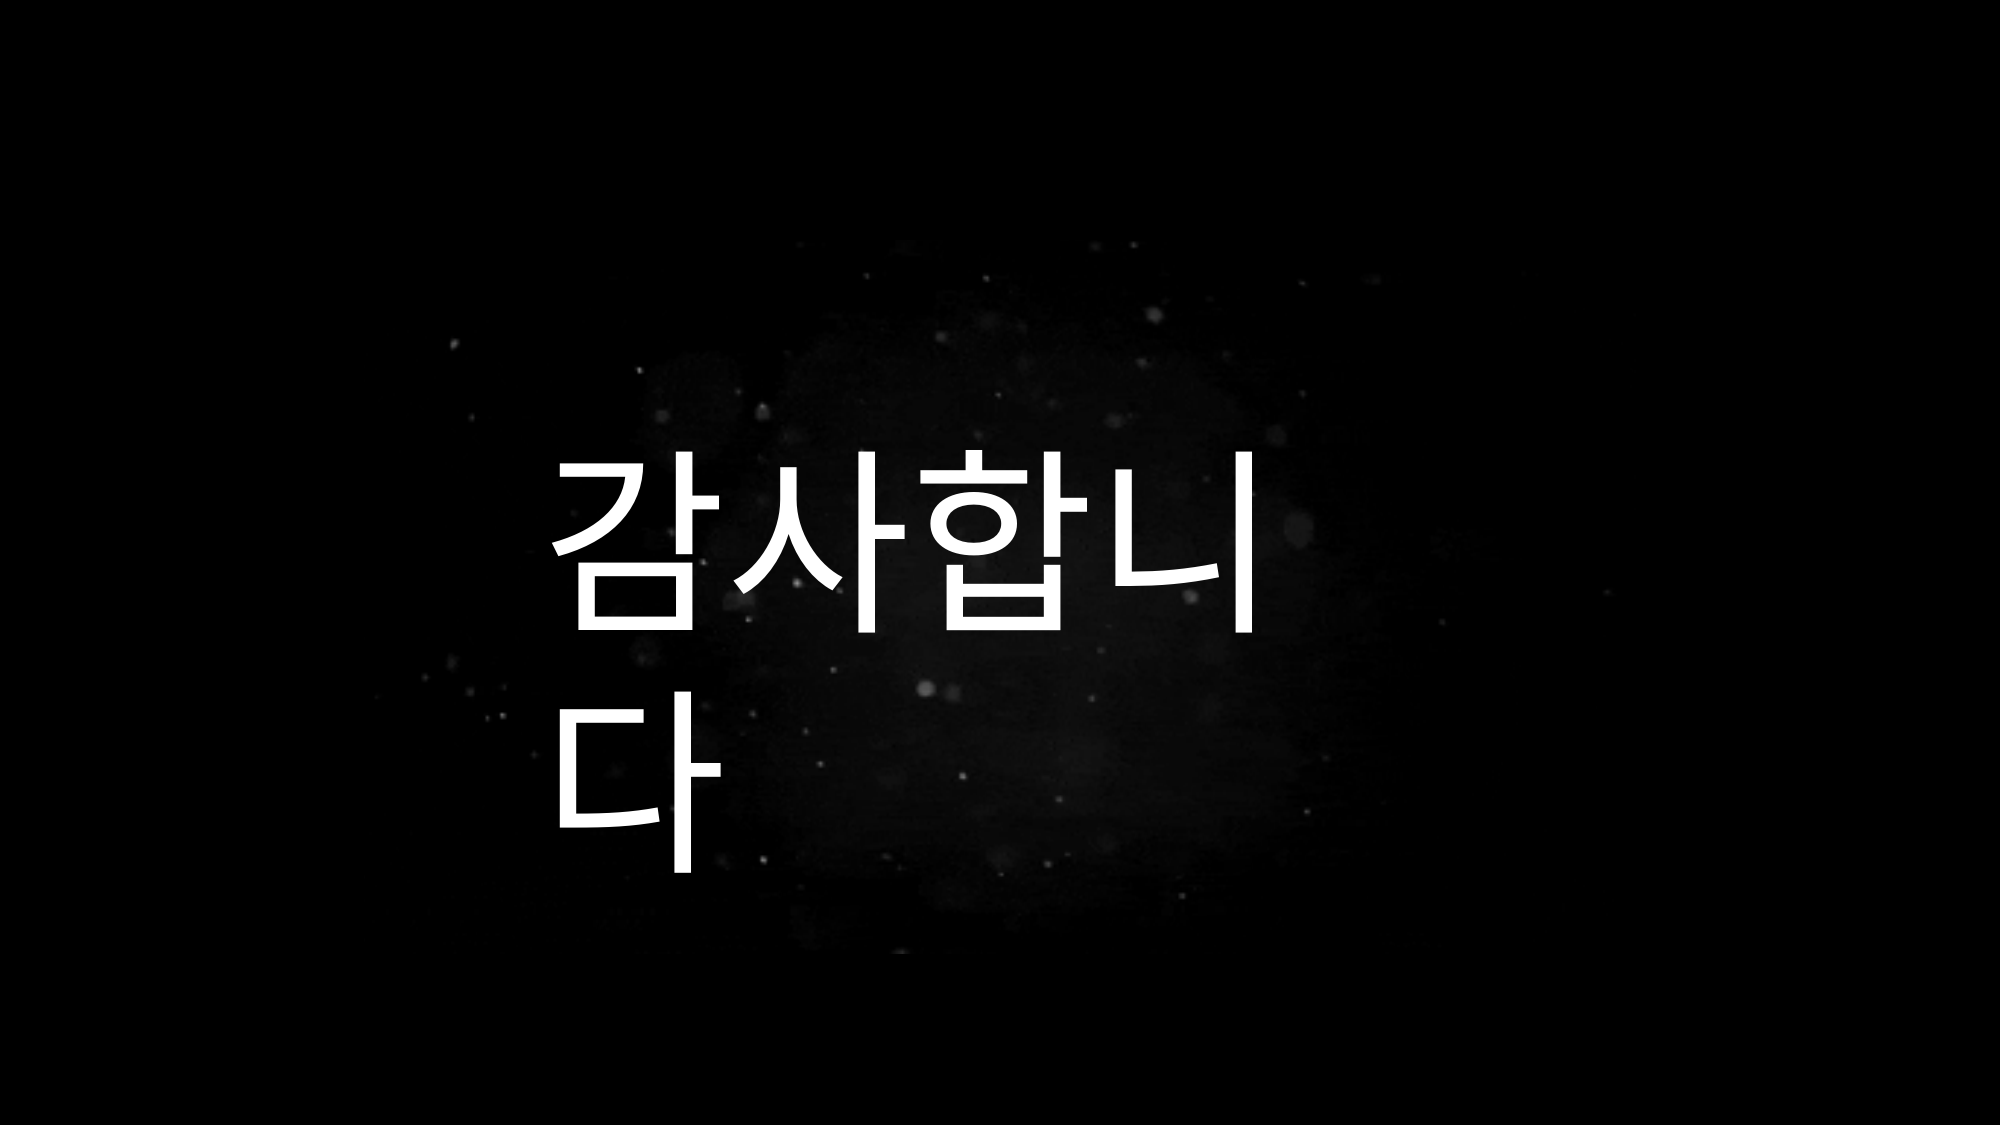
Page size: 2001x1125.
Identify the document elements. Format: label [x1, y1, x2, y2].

picture [363, 240, 1637, 955]
